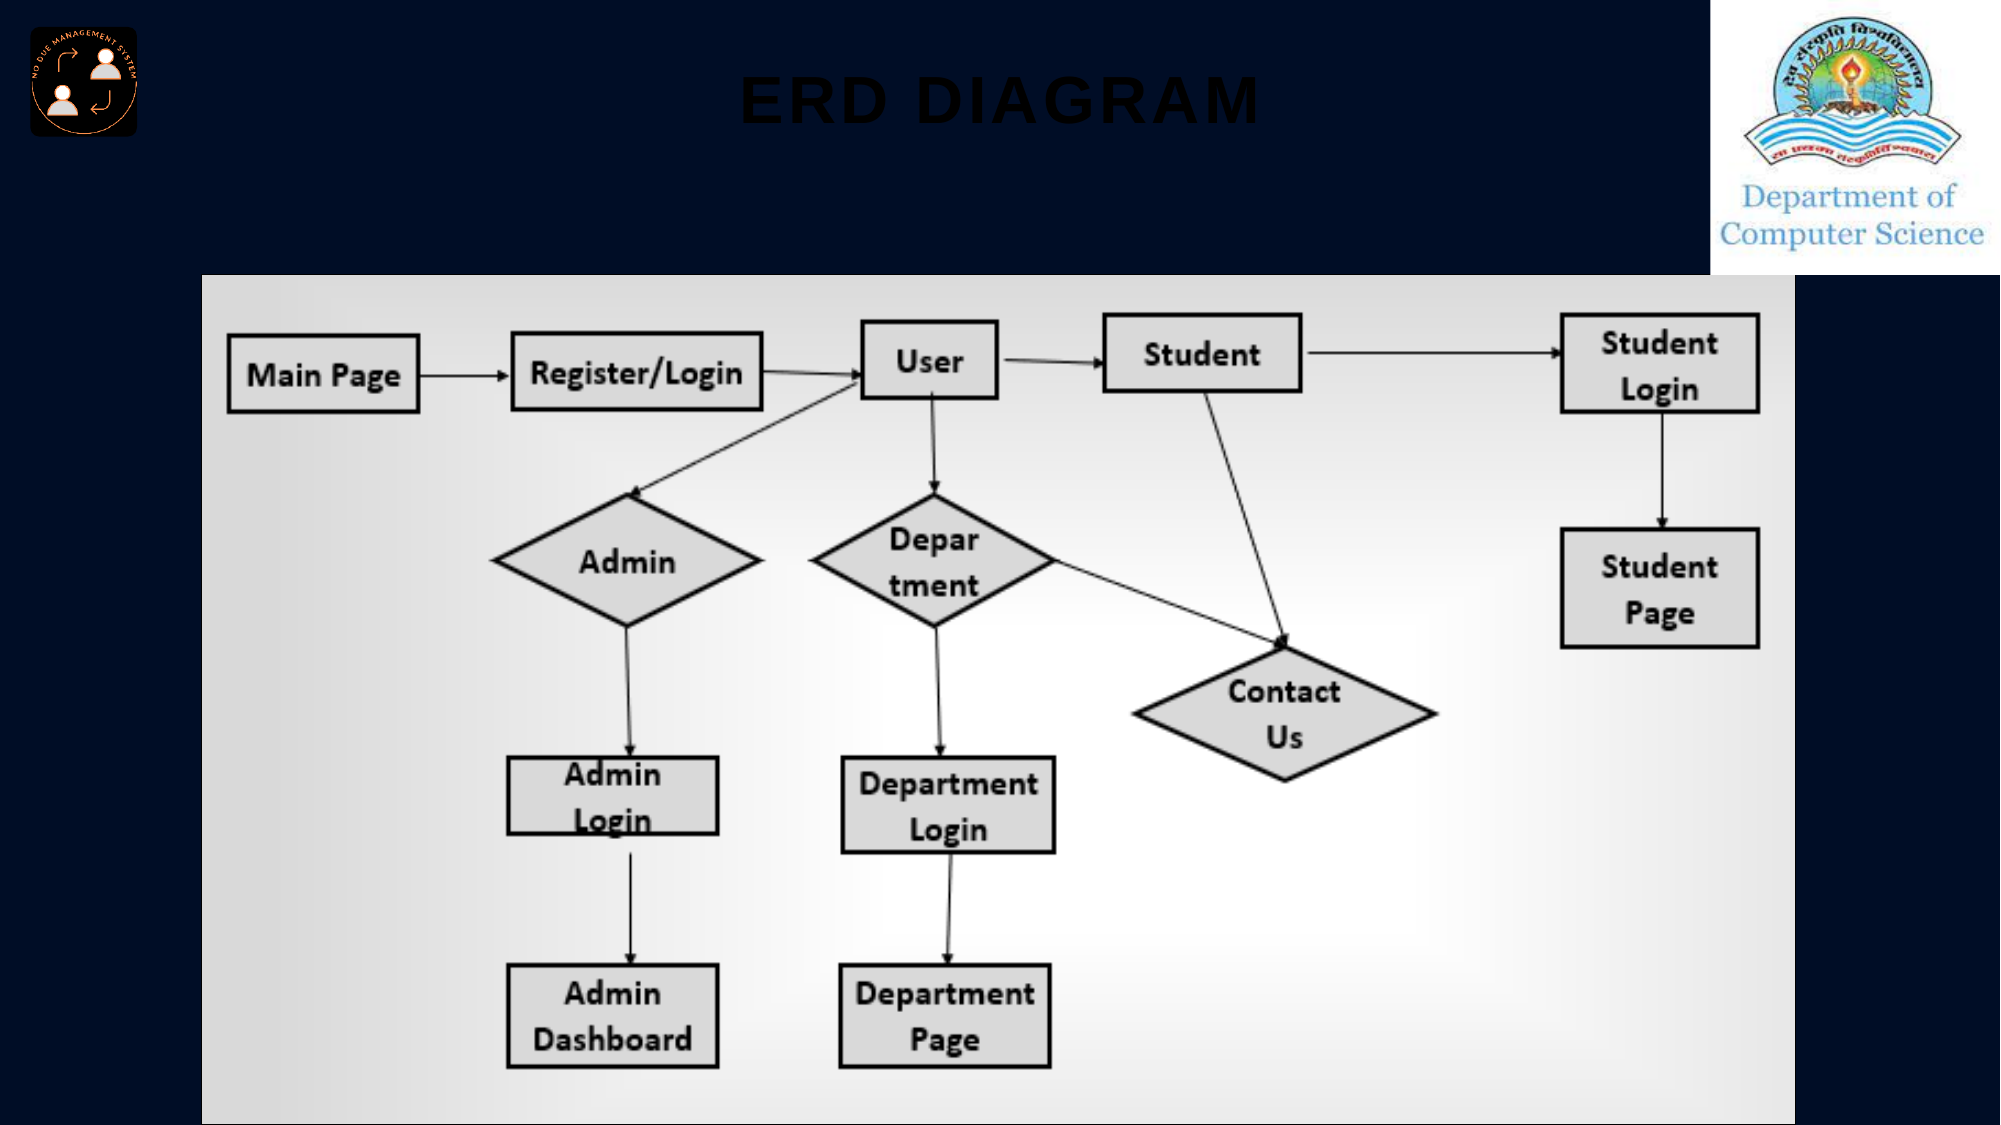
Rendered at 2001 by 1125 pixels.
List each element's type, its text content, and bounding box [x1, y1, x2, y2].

text_box ERD DIAGRAM [630, 49, 1370, 144]
picture [201, 0, 2000, 1125]
picture [30, 26, 138, 137]
